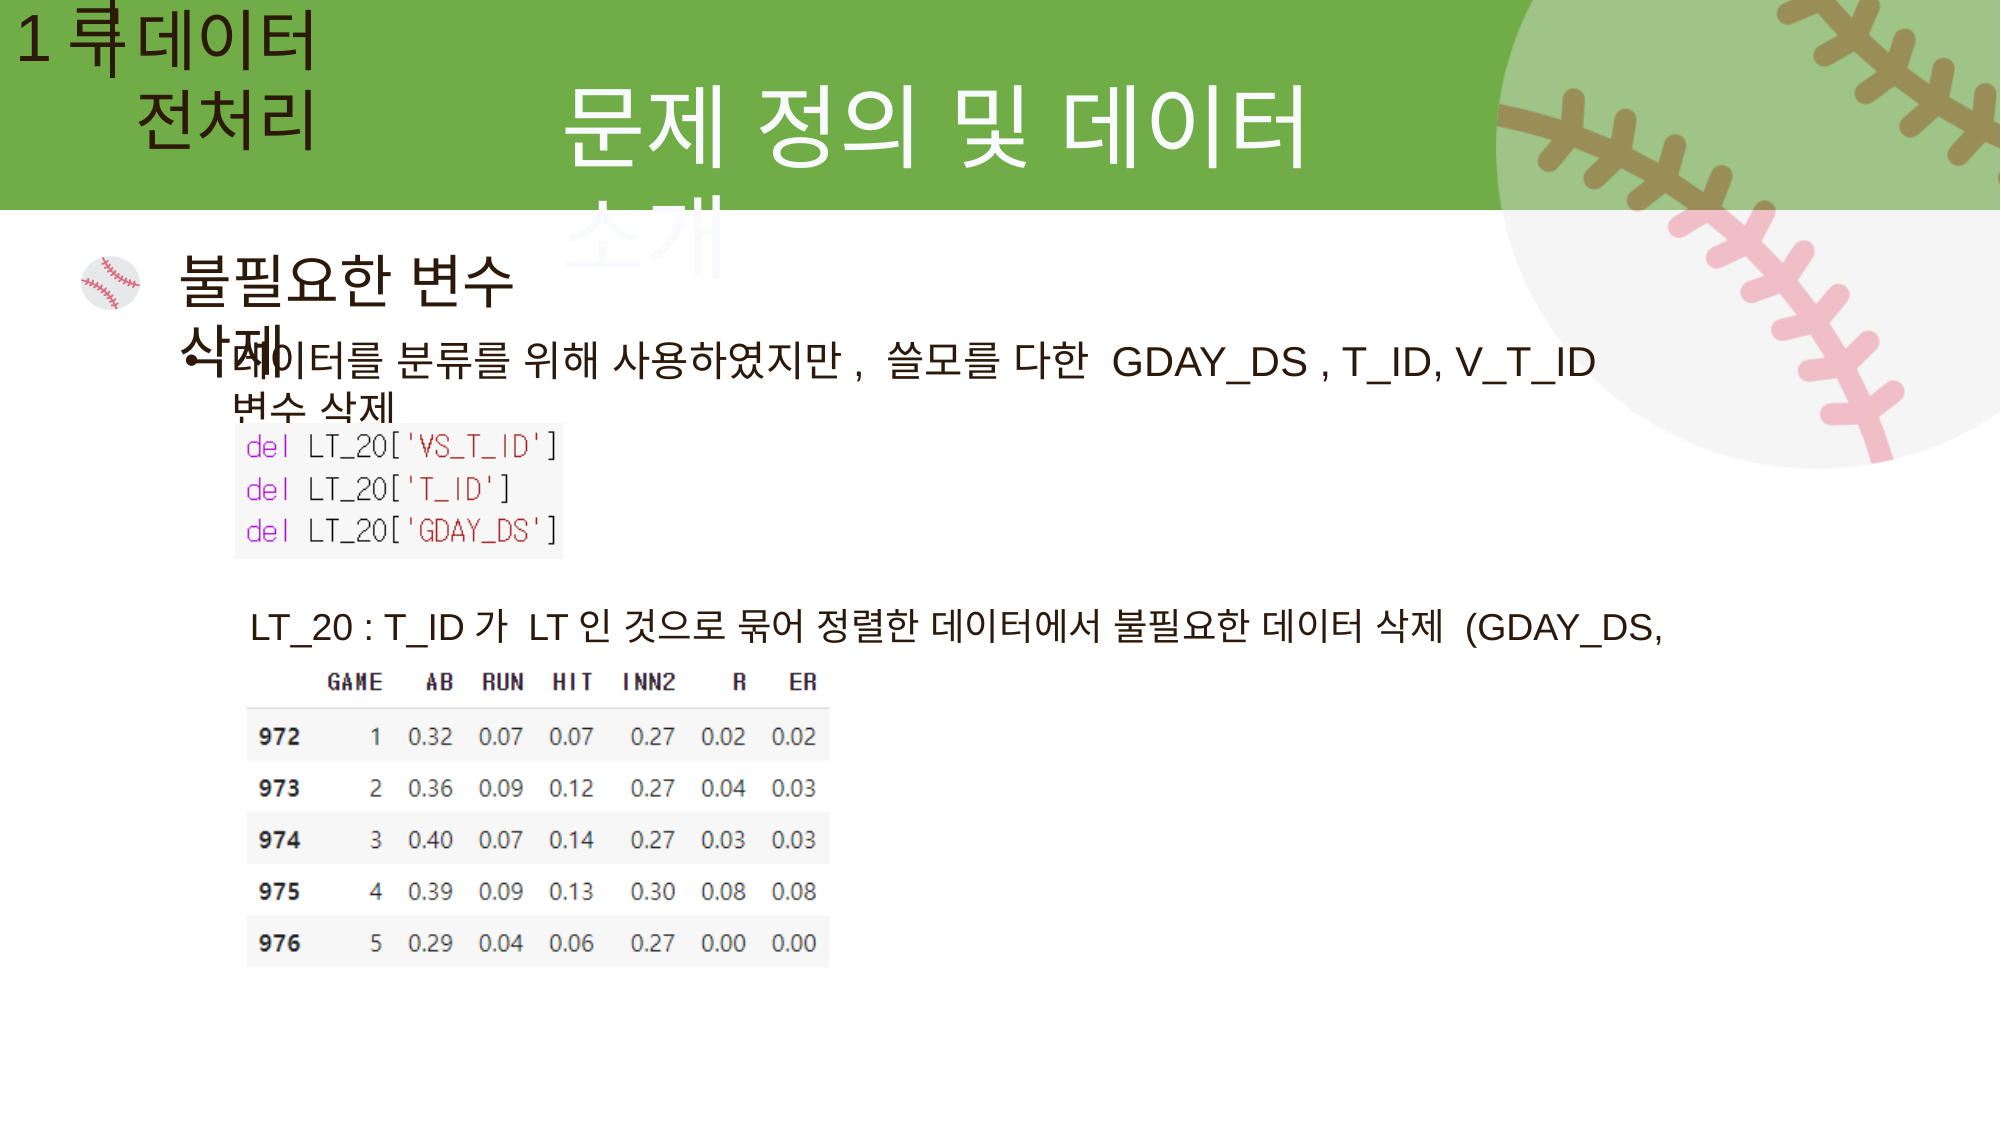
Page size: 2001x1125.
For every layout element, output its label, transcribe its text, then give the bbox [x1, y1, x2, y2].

picture [80, 255, 140, 310]
text_box LT_20 : T_ID가 LT인 것으로 묶어 정렬한 데이터에서 불필요한 데이터 삭제 (GDAY_DS, T_ID, V_T_ID) [235, 595, 1756, 701]
text_box 불필요한 변수 삭제 [163, 237, 626, 393]
text_box 데이터를 분류를 위해 사용하였지만, 쓸모를 다한 GDAY_DS , T_ID, V_T_ID 변수 삭제 [169, 327, 1490, 443]
picture [234, 422, 563, 559]
text_box 1루 [0, 0, 120, 82]
text_box 데이터 전처리 [120, 0, 524, 166]
text_box [0, 0, 1490, 210]
picture [233, 655, 844, 980]
picture [1495, 0, 2000, 470]
text_box 문제 정의 및 데이터 소개 [546, 62, 1454, 298]
